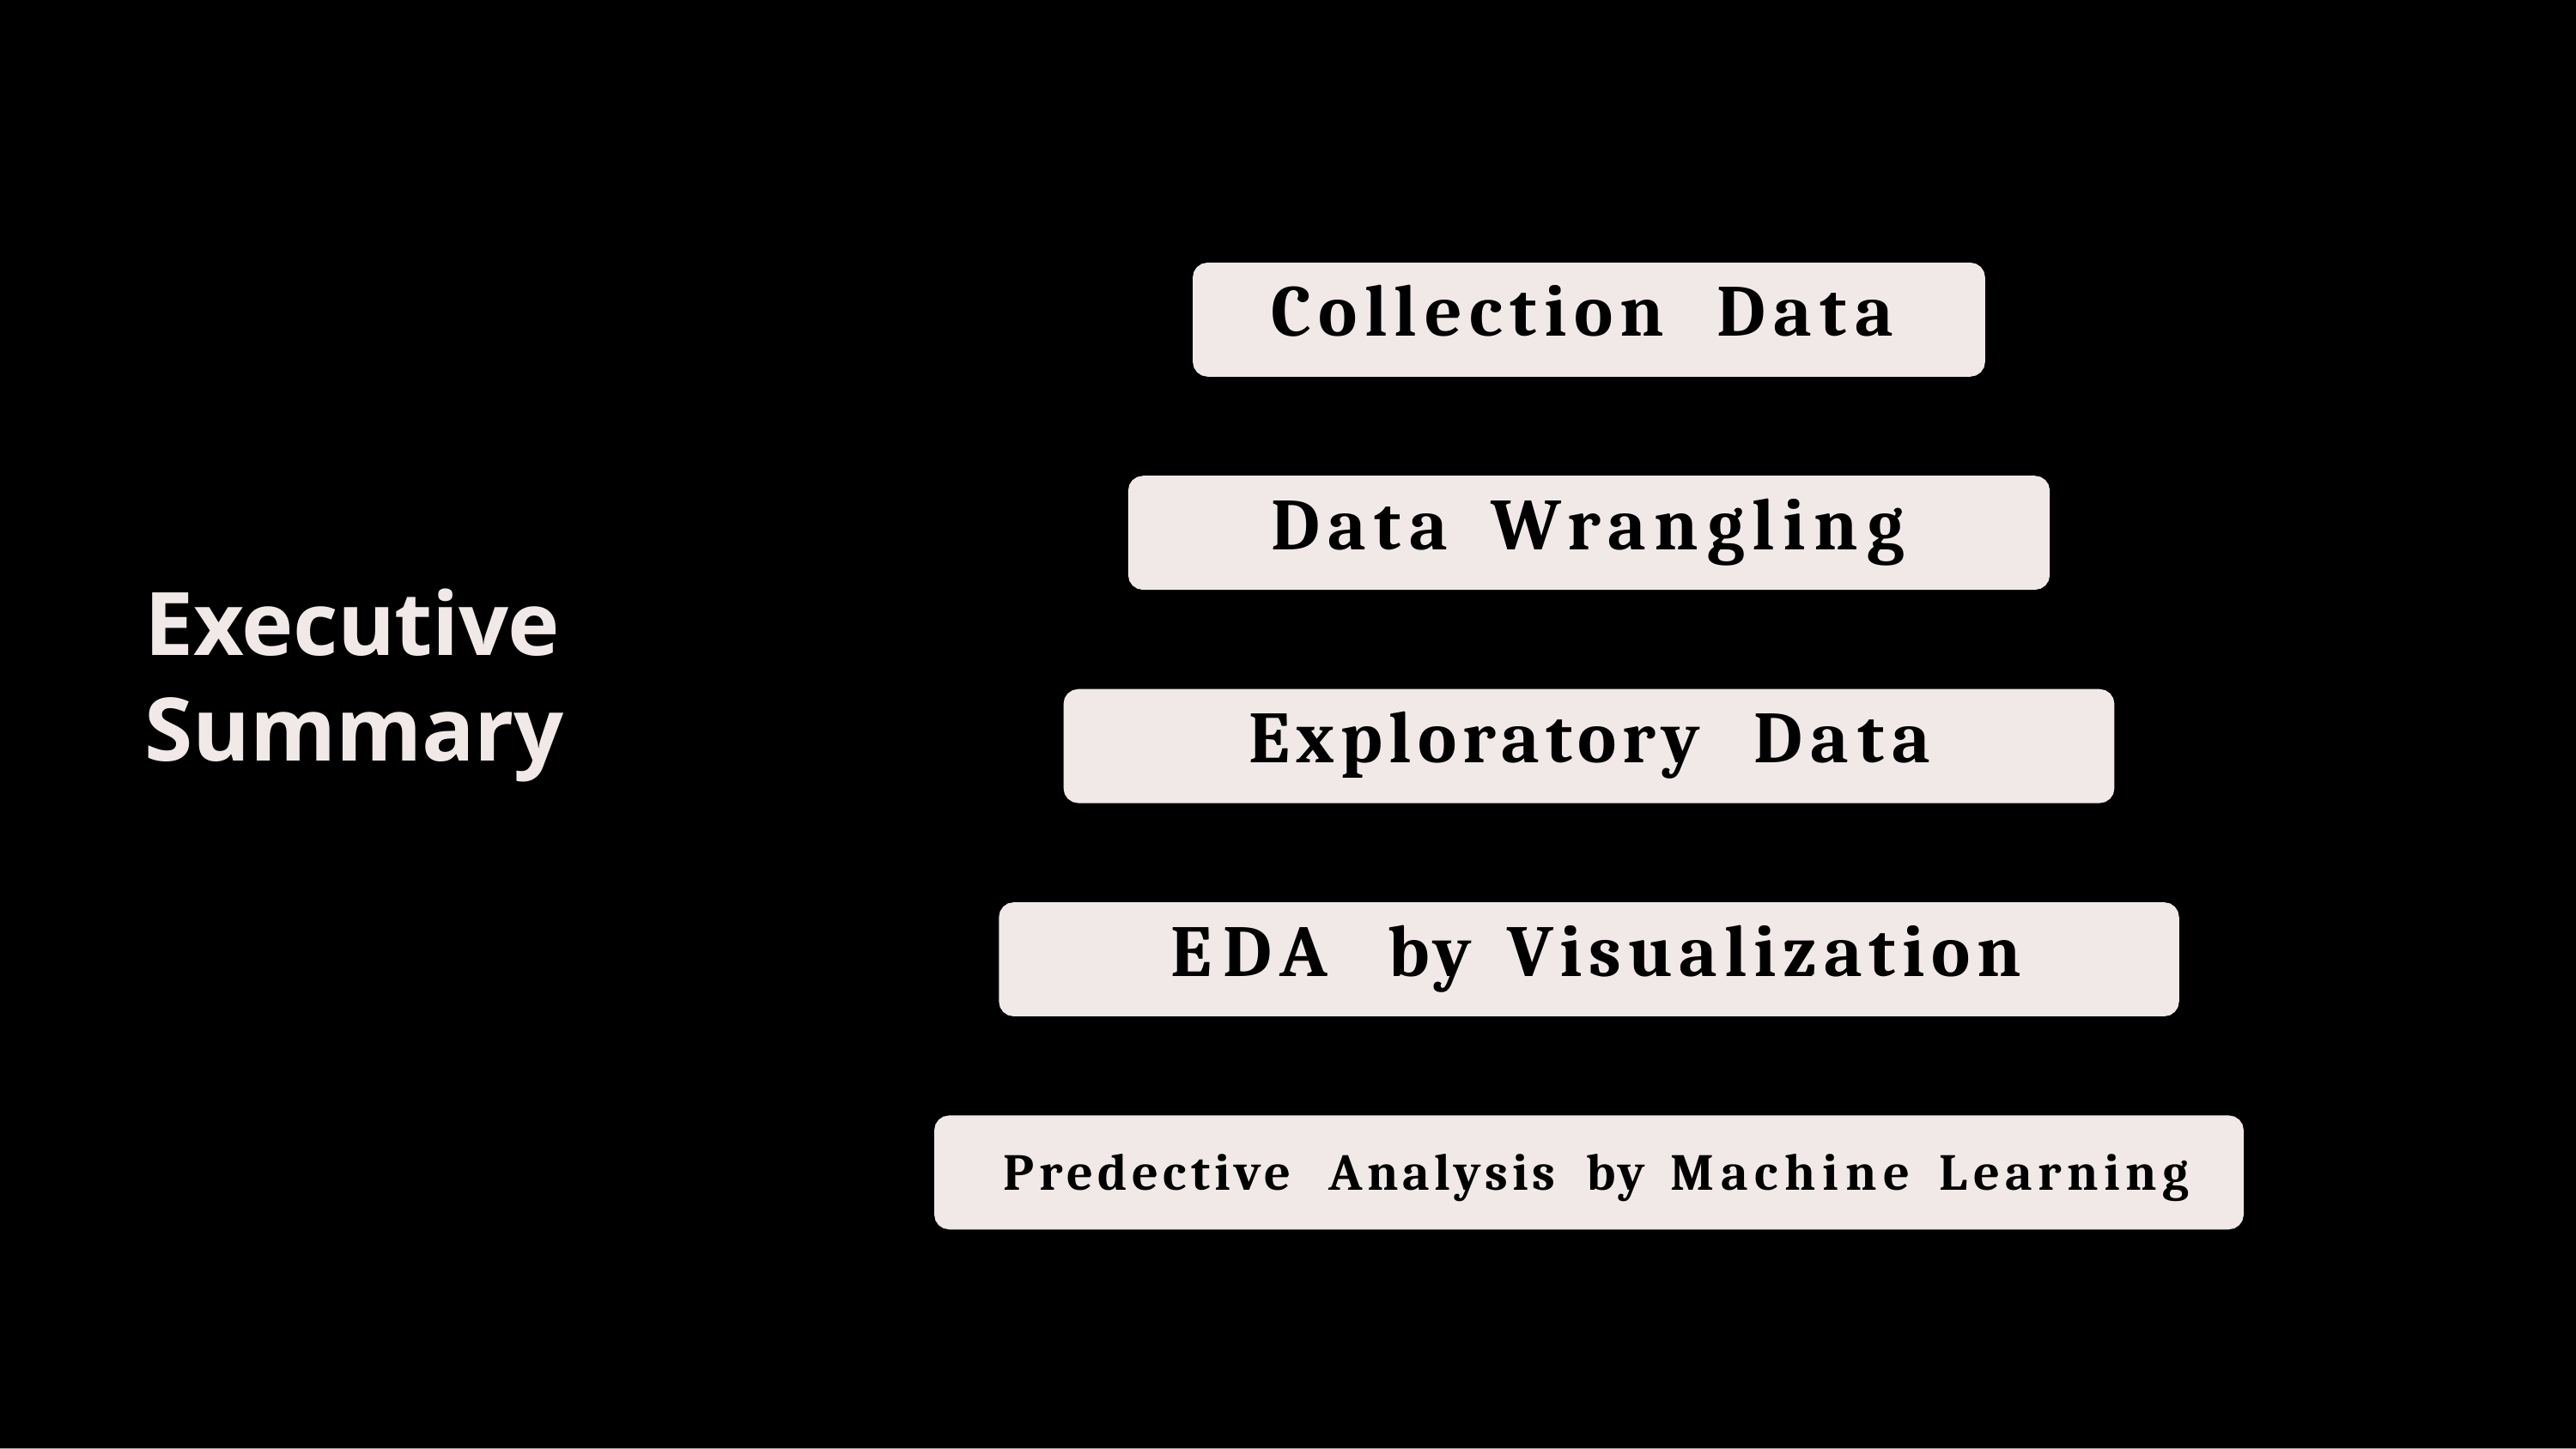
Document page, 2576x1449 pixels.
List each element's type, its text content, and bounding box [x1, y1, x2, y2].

text_box Exploratory Data [1247, 688, 1947, 778]
text_box Data Wrangling [1269, 474, 1924, 565]
text_box [934, 1115, 2245, 1230]
text_box EDA by Visualization Predective Analysis by Machine Learning [988, 901, 2190, 1201]
text_box Executive Summary [143, 562, 571, 880]
text_box [1063, 688, 2115, 803]
text_box [1193, 262, 1269, 377]
text_box [1910, 262, 1985, 377]
text_box [1127, 476, 2050, 591]
title Collection Data [1269, 261, 1910, 474]
